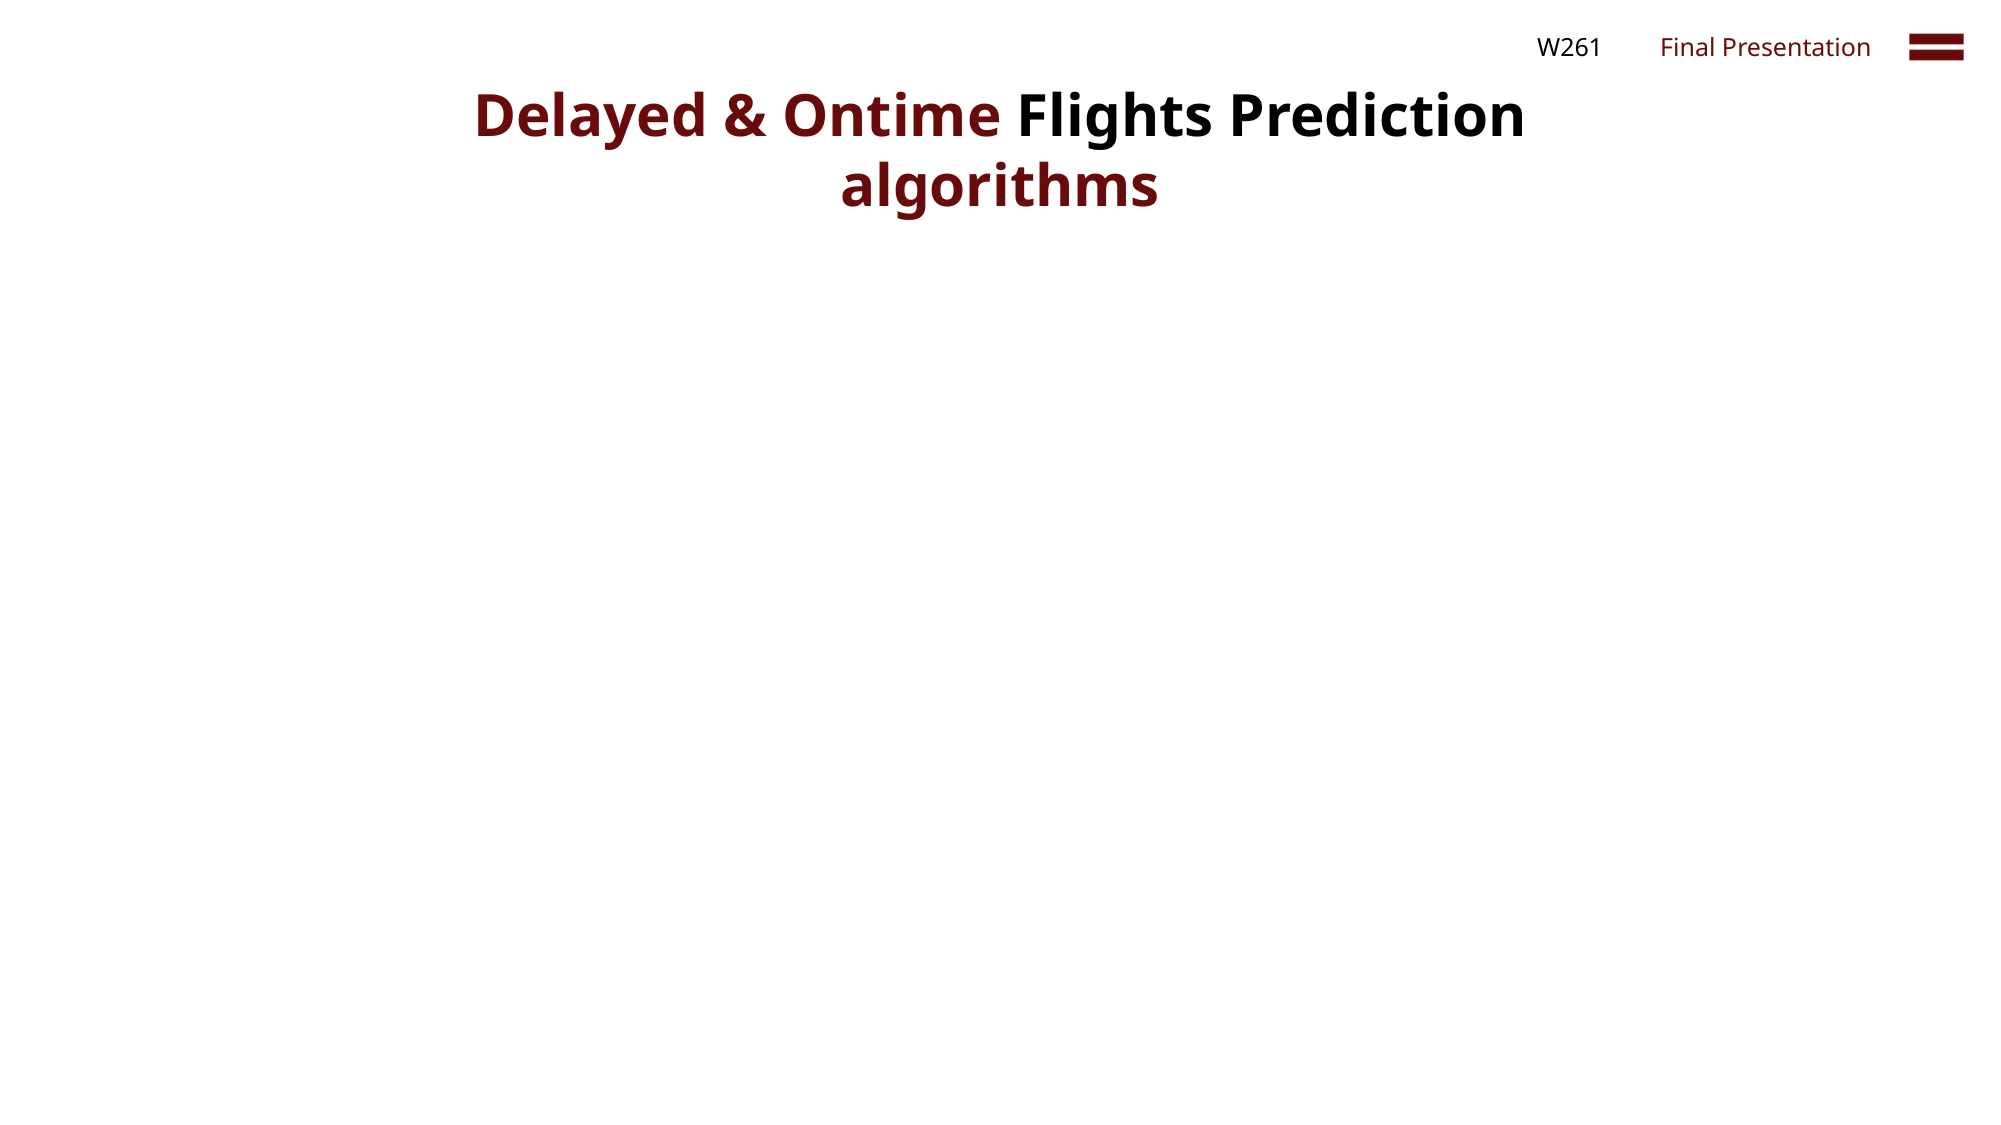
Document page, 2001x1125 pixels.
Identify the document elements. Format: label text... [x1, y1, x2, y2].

text_box W261 [1522, 24, 1618, 70]
text_box [1908, 49, 1965, 61]
text_box Delayed & Ontime Flights Prediction algorithms [0, 70, 2000, 226]
text_box Final Presentation [1645, 24, 1887, 70]
text_box [1908, 33, 1965, 45]
